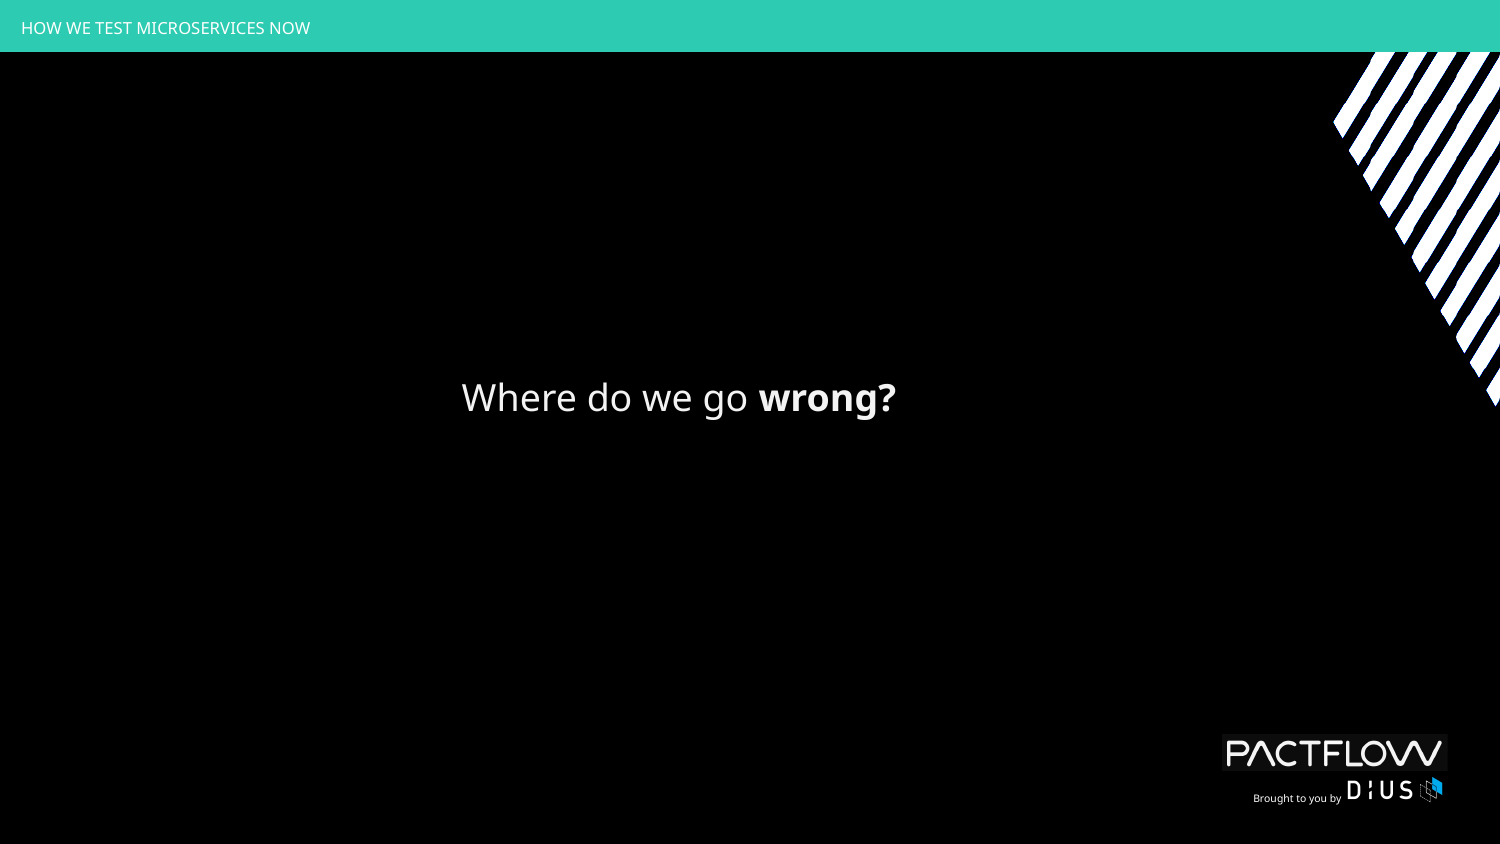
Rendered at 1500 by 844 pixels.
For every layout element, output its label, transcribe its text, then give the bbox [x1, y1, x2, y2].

text_box [0, 0, 1500, 52]
picture [1283, 51, 1500, 421]
text_box HOW WE TEST MICROSERVICES NOW [5, 5, 1331, 47]
text_box Where do we go wrong? [100, 62, 1258, 723]
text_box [1221, 734, 1448, 831]
